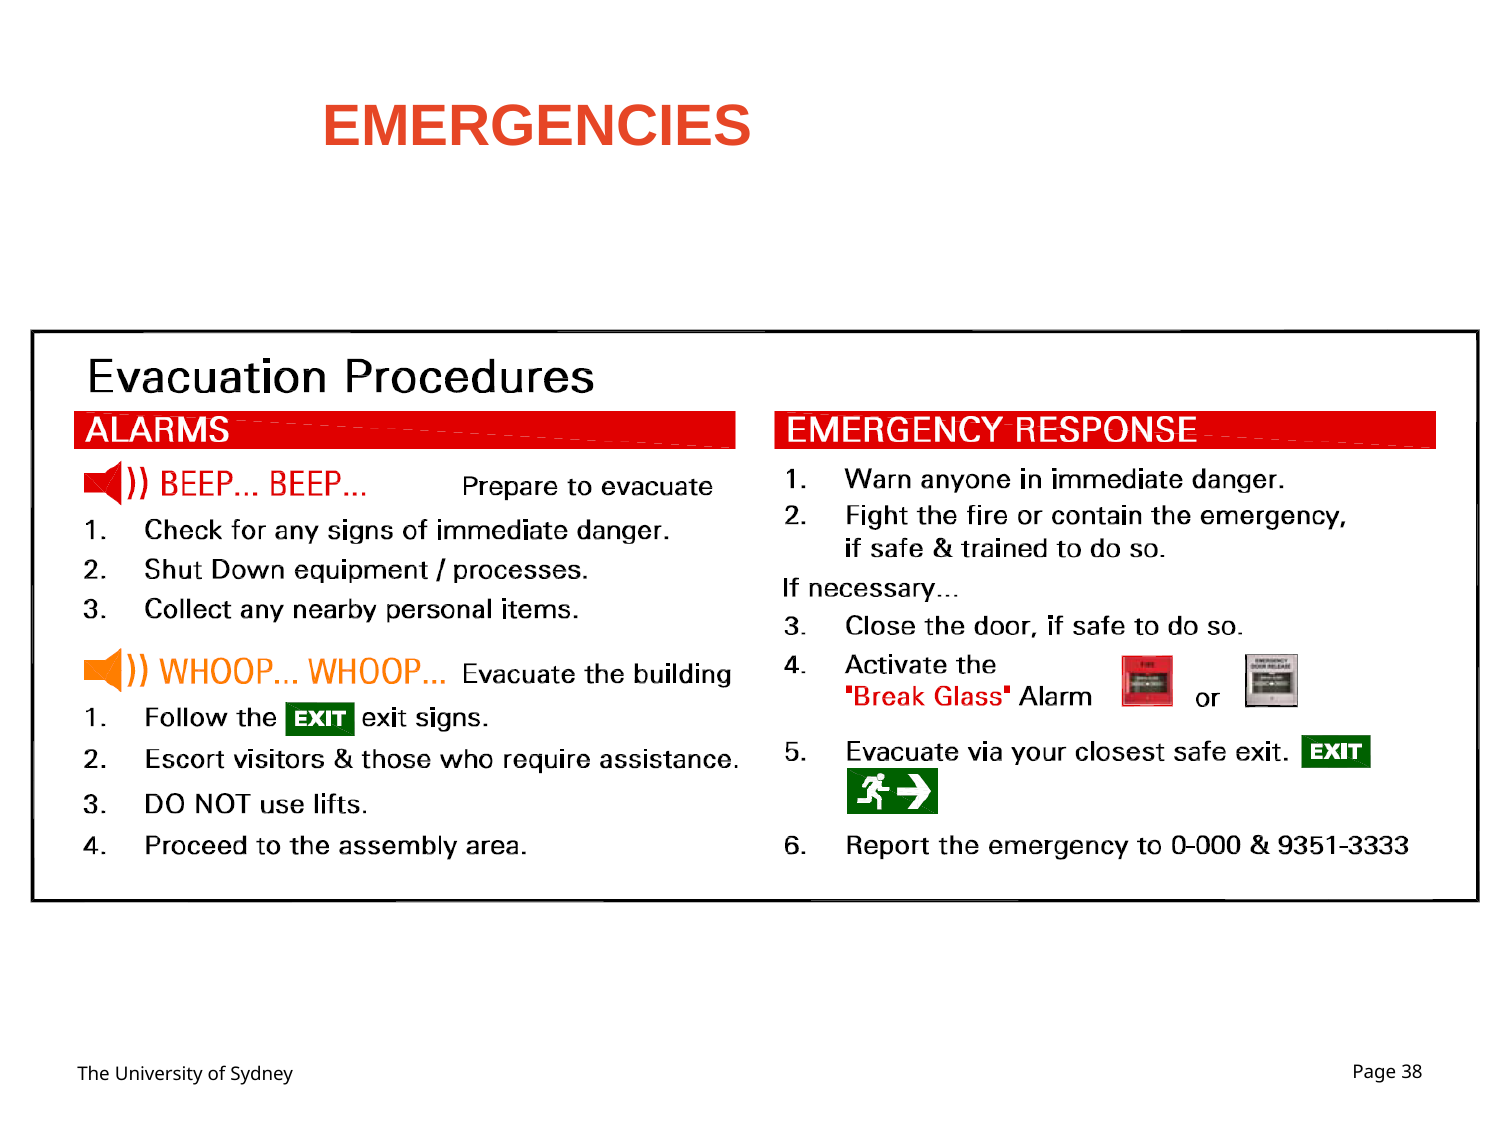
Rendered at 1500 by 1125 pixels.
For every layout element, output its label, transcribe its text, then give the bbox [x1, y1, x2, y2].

title EMERGENCIES [307, 70, 1463, 175]
picture [29, 326, 1481, 904]
